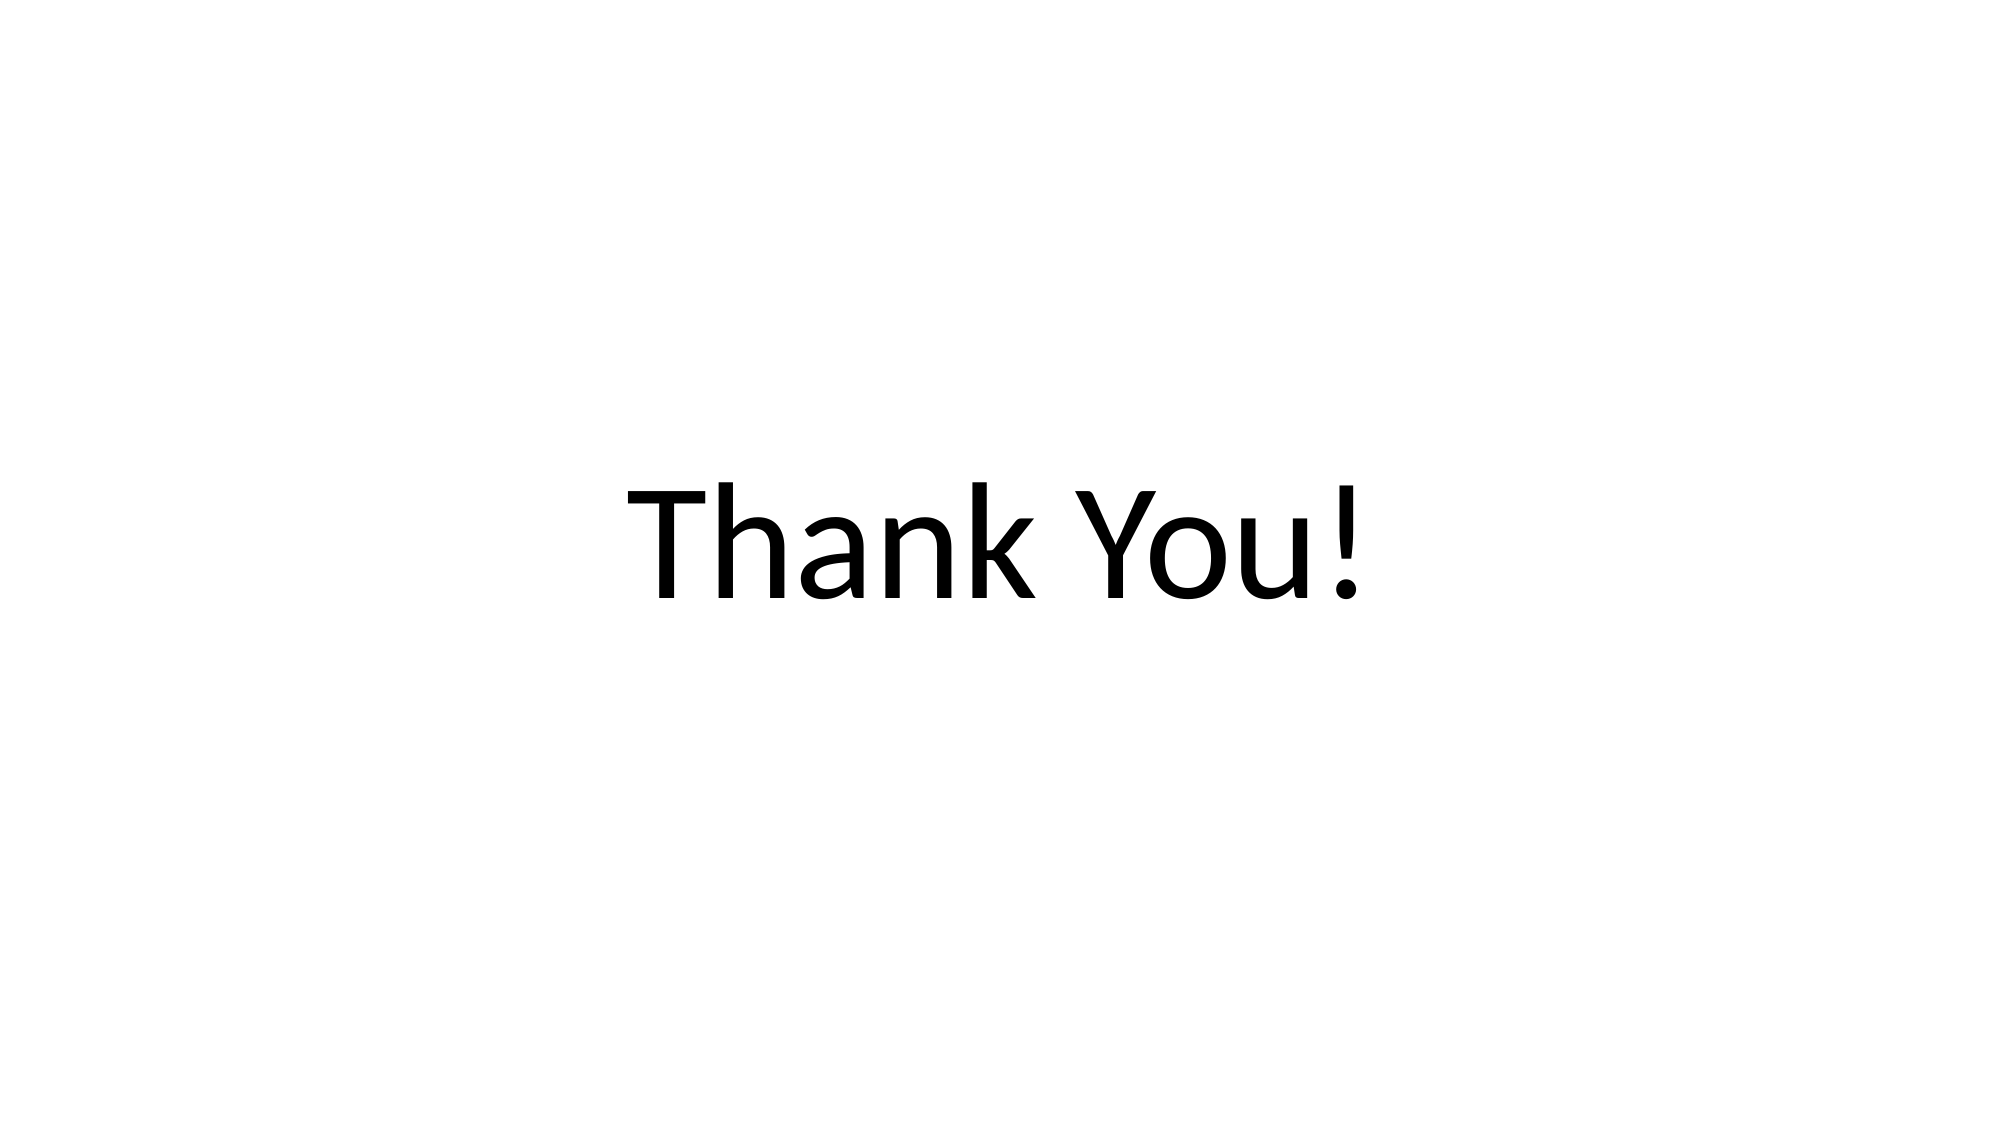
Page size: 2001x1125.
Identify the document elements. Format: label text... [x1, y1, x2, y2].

title Thank You! [249, 247, 1750, 640]
